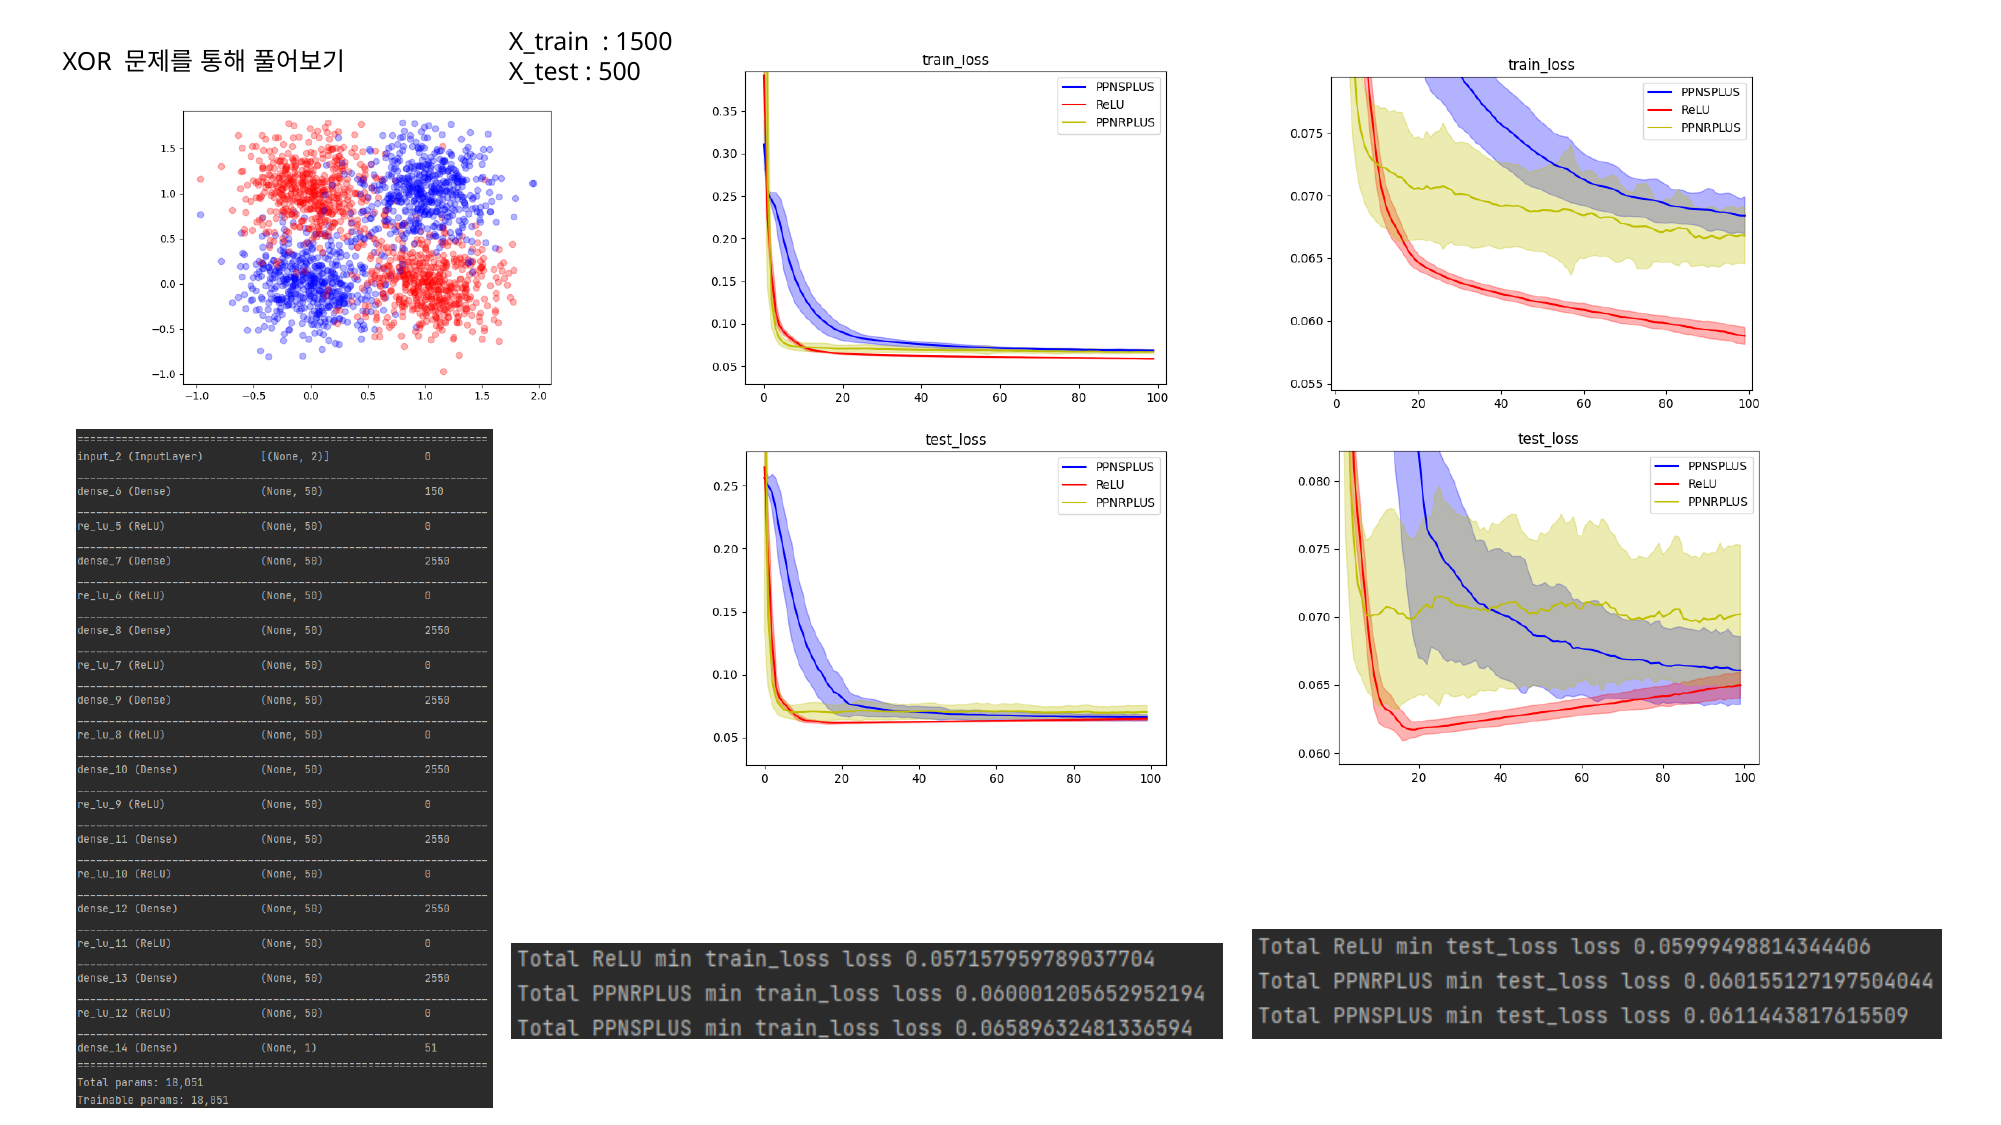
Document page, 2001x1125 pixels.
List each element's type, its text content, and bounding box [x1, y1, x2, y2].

picture [151, 103, 557, 409]
text_box X_train : 1500 X_test : 500 [494, 17, 688, 93]
picture [709, 55, 1176, 409]
picture [511, 943, 1223, 1039]
picture [1295, 429, 1771, 789]
picture [1285, 55, 1759, 414]
picture [1252, 929, 1942, 1039]
picture [705, 429, 1175, 789]
picture [76, 429, 493, 1108]
text_box XOR 문제를 통해 풀어보기 [48, 37, 361, 83]
